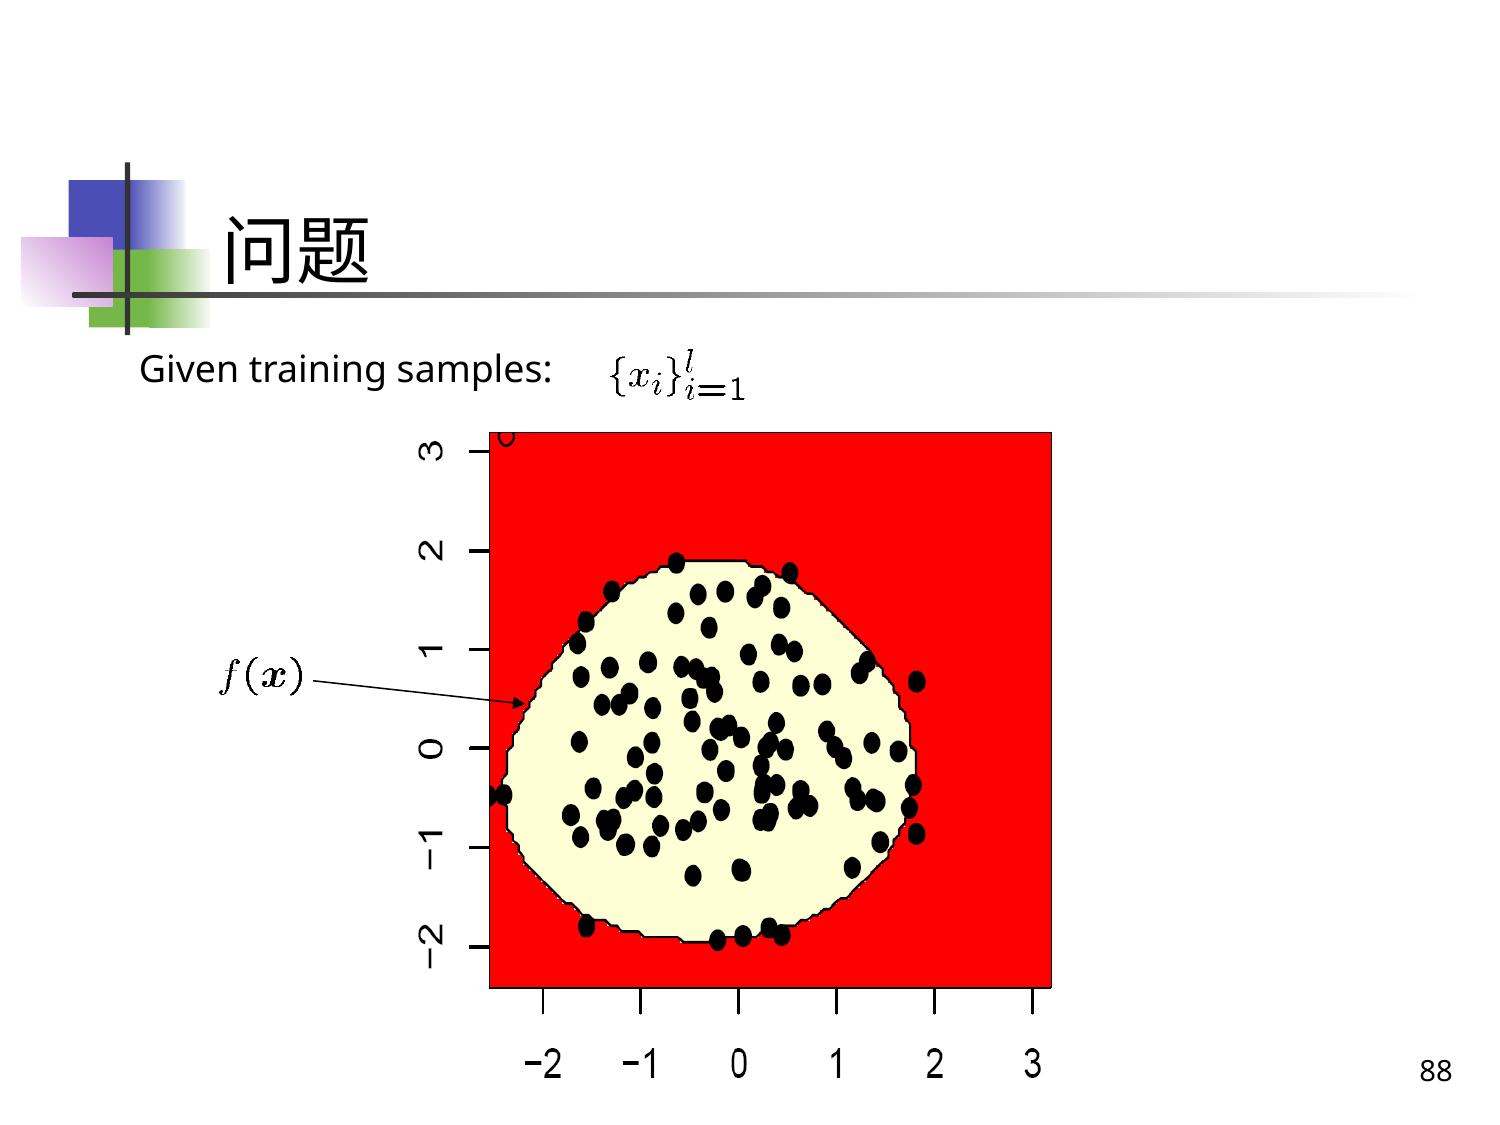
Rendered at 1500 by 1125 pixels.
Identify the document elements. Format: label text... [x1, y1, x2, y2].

picture [608, 349, 746, 401]
picture [407, 420, 1063, 1091]
text_box Given training samples: [123, 337, 1000, 398]
picture [218, 656, 303, 697]
slide_number 88 [1155, 1024, 1468, 1100]
text_box 问题 [206, 196, 1282, 302]
